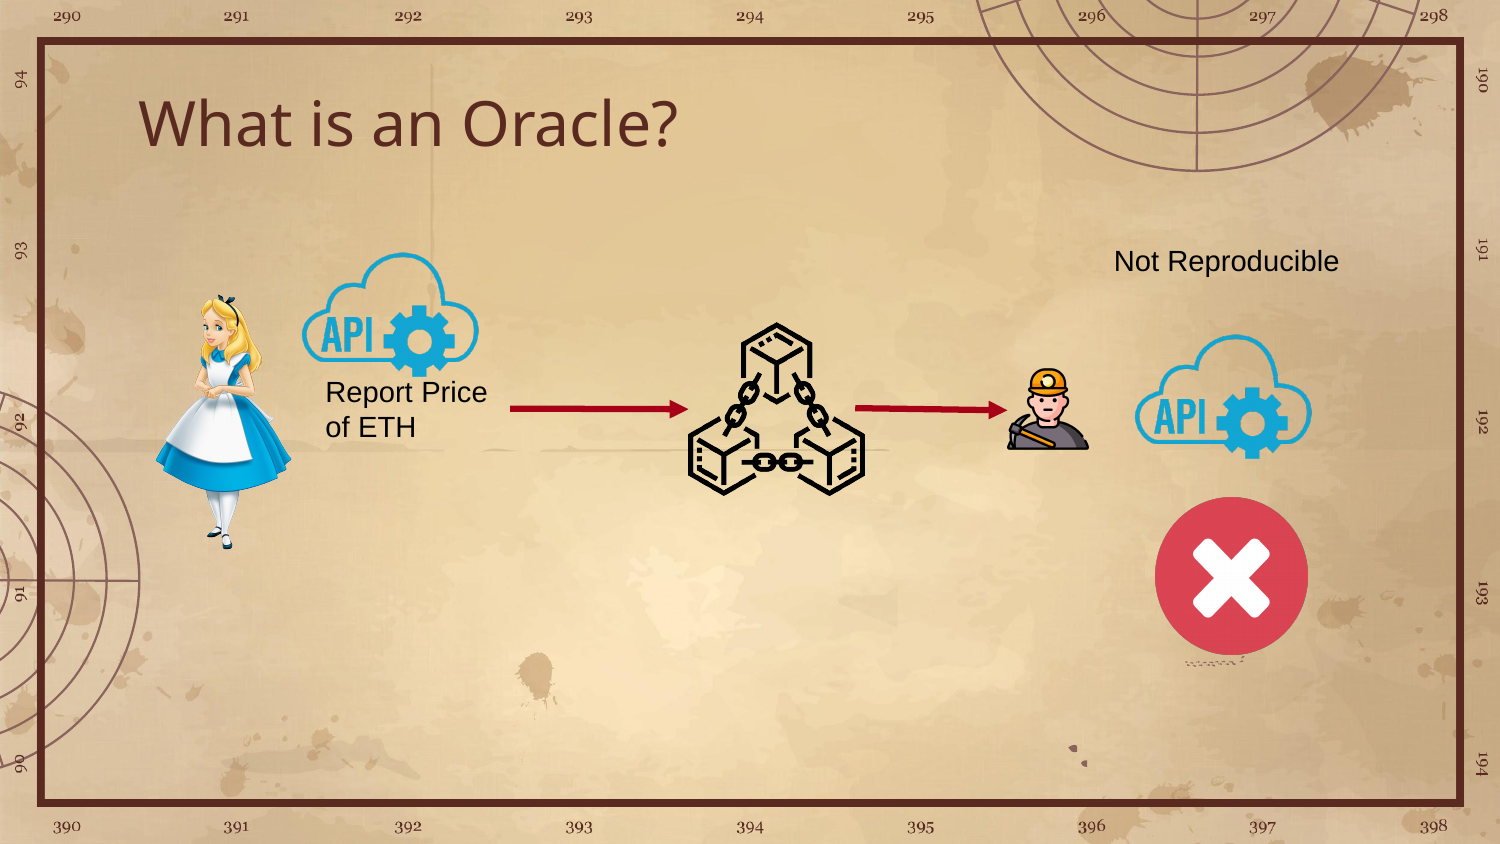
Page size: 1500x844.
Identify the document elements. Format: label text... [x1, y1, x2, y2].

text_box [1068, 744, 1078, 753]
text_box [1081, 760, 1088, 768]
text_box Not Reproducible [1098, 226, 1365, 292]
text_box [1185, 663, 1249, 668]
text_box Report Price of ETH [310, 358, 511, 459]
picture [0, 0, 1500, 844]
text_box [854, 407, 1008, 411]
title What is an Oracle? [123, 68, 1345, 175]
